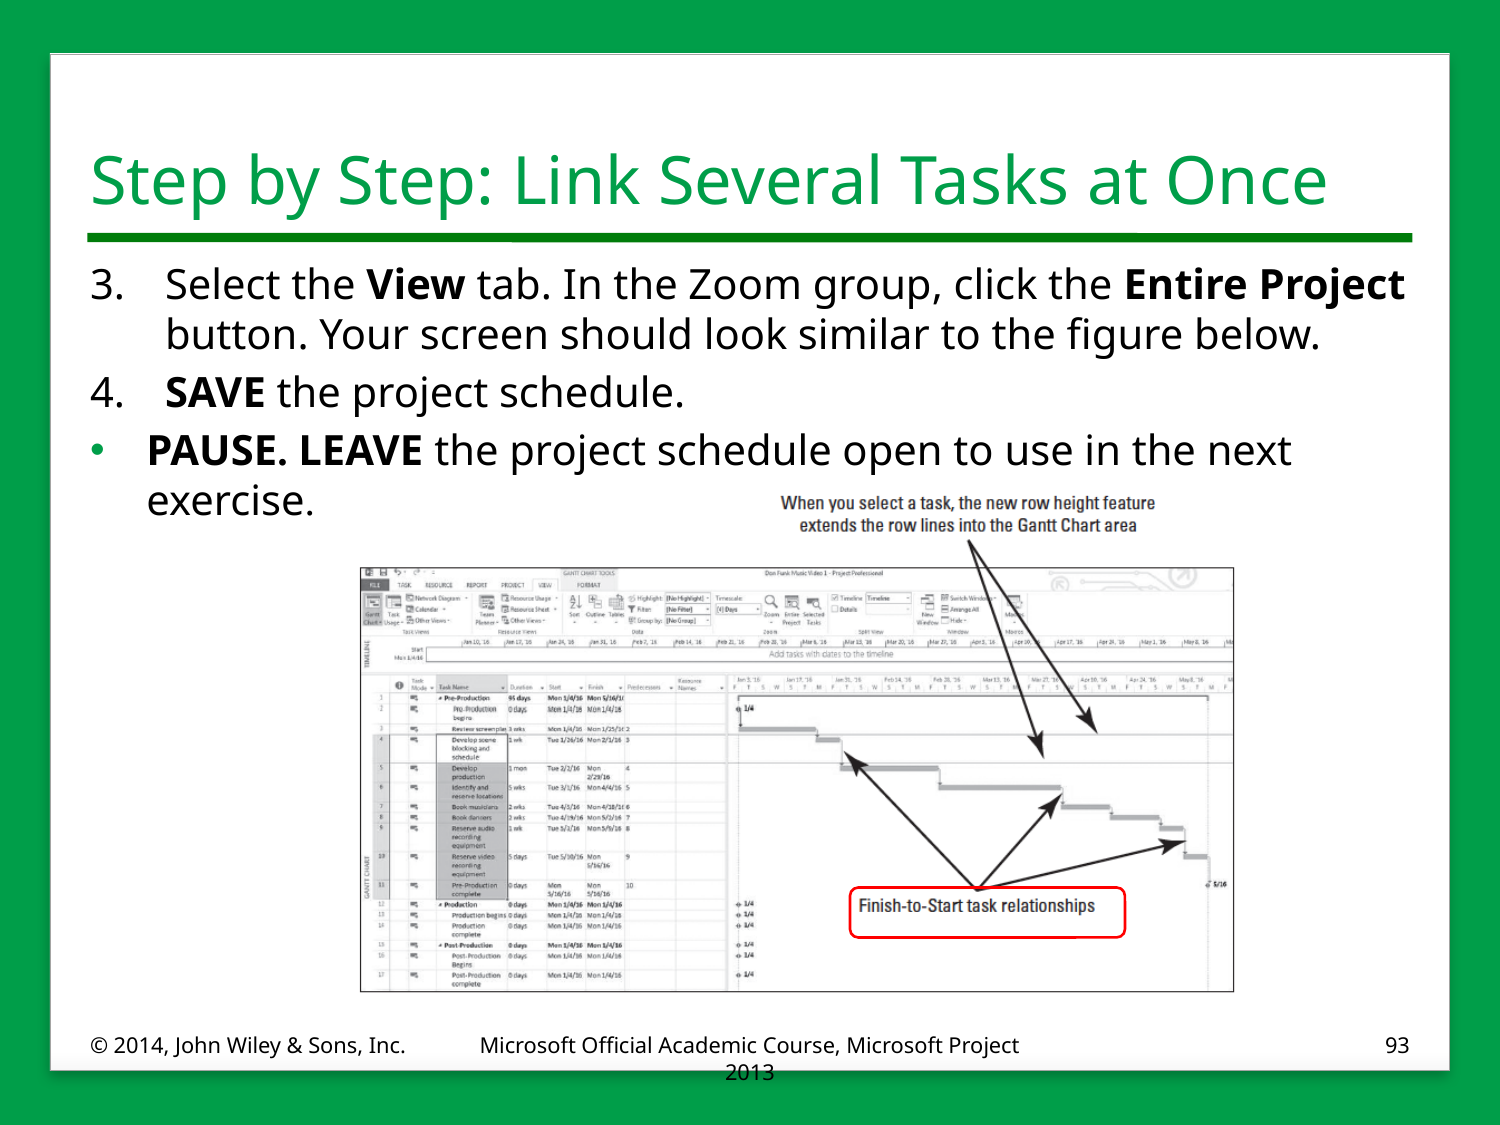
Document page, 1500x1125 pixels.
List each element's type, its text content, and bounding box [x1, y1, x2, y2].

picture [349, 487, 1242, 1000]
title Step by Step: Link Several Tasks at Once [74, 74, 1426, 226]
footer Microsoft Official Academic Course, Microsoft Project 2013 [449, 1024, 1051, 1103]
list 3. Select the View tab. In the Zoom group, click the Entire Project button. Your screen should look similar to the figure below. 4. SAVE the project schedule. PAUSE. LEAVE the project schedule open to use in the next exercise. [75, 249, 1425, 1063]
slide_number © 2014, John Wiley & Sons, Inc. [74, 1024, 426, 1103]
slide_number 93 [1074, 1024, 1426, 1103]
